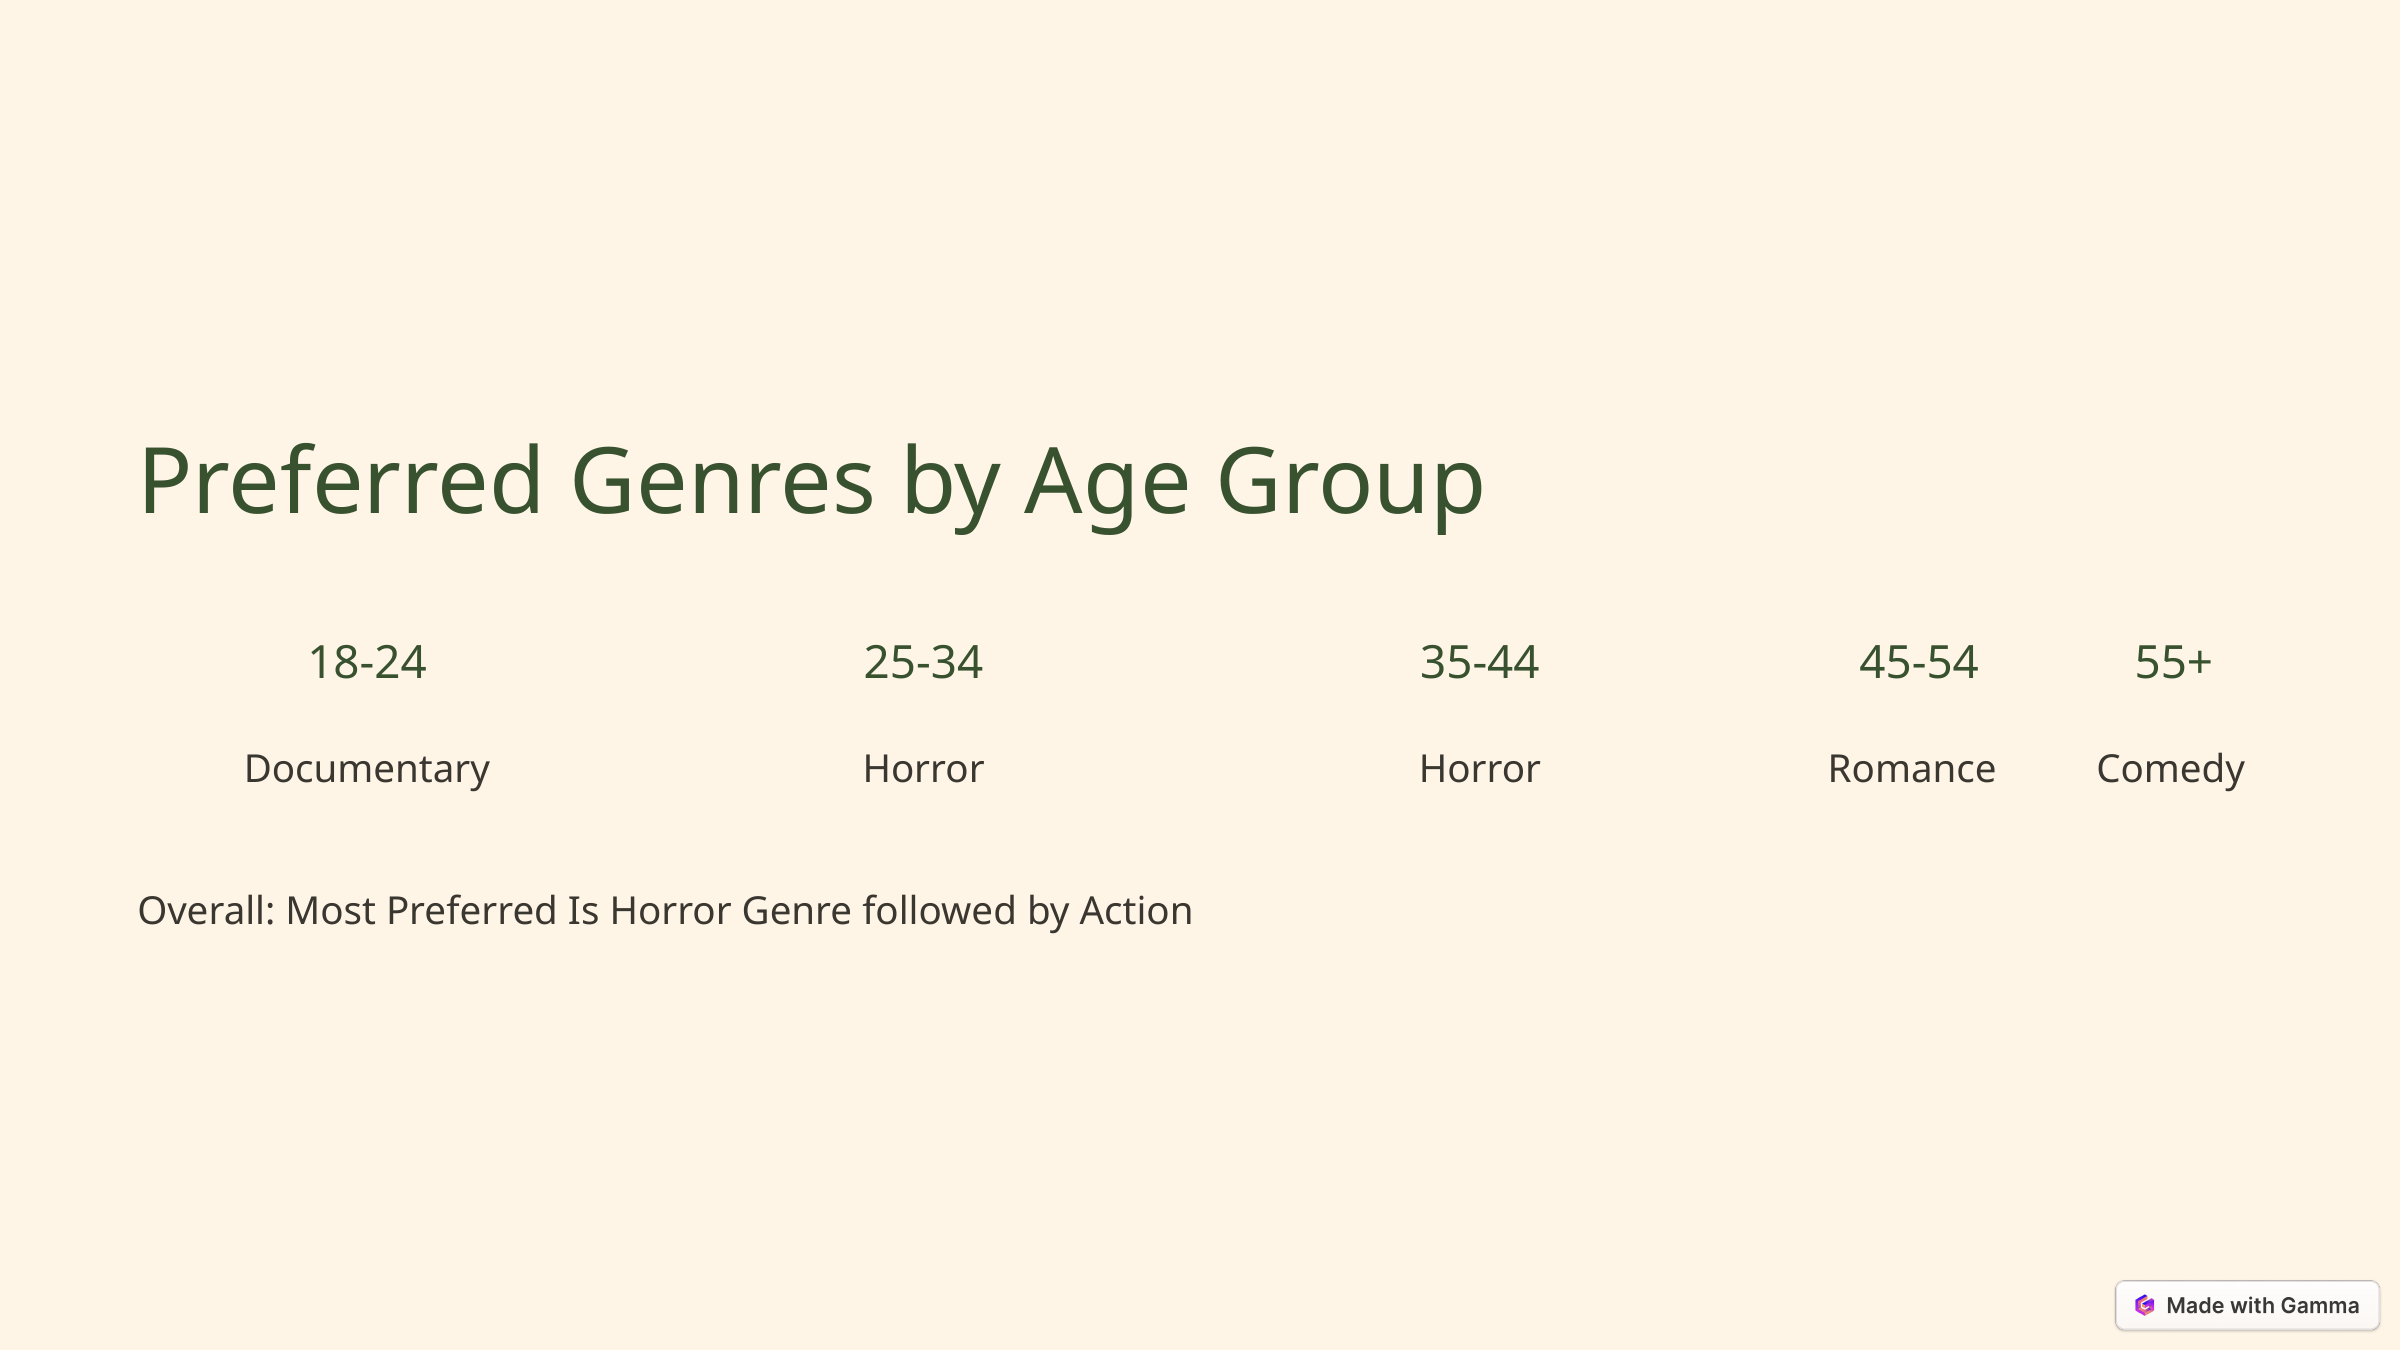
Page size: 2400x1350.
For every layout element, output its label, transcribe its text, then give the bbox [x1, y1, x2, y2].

picture [2106, 1271, 2389, 1339]
text_box 45-54 55+ [1806, 630, 2267, 689]
text_box Documentary [137, 727, 597, 791]
text_box Preferred Genres by Age Group [137, 417, 1489, 533]
text_box 25-34 [693, 630, 1154, 689]
text_box 35-44 [1250, 630, 1710, 689]
text_box Horror [693, 727, 1154, 791]
text_box Horror [1250, 727, 1710, 791]
text_box 18-24 [137, 630, 597, 689]
text_box Romance Comedy [1806, 727, 2267, 791]
text_box Overall: Most Preferred Is Horror Genre followed by Action [137, 870, 2263, 933]
